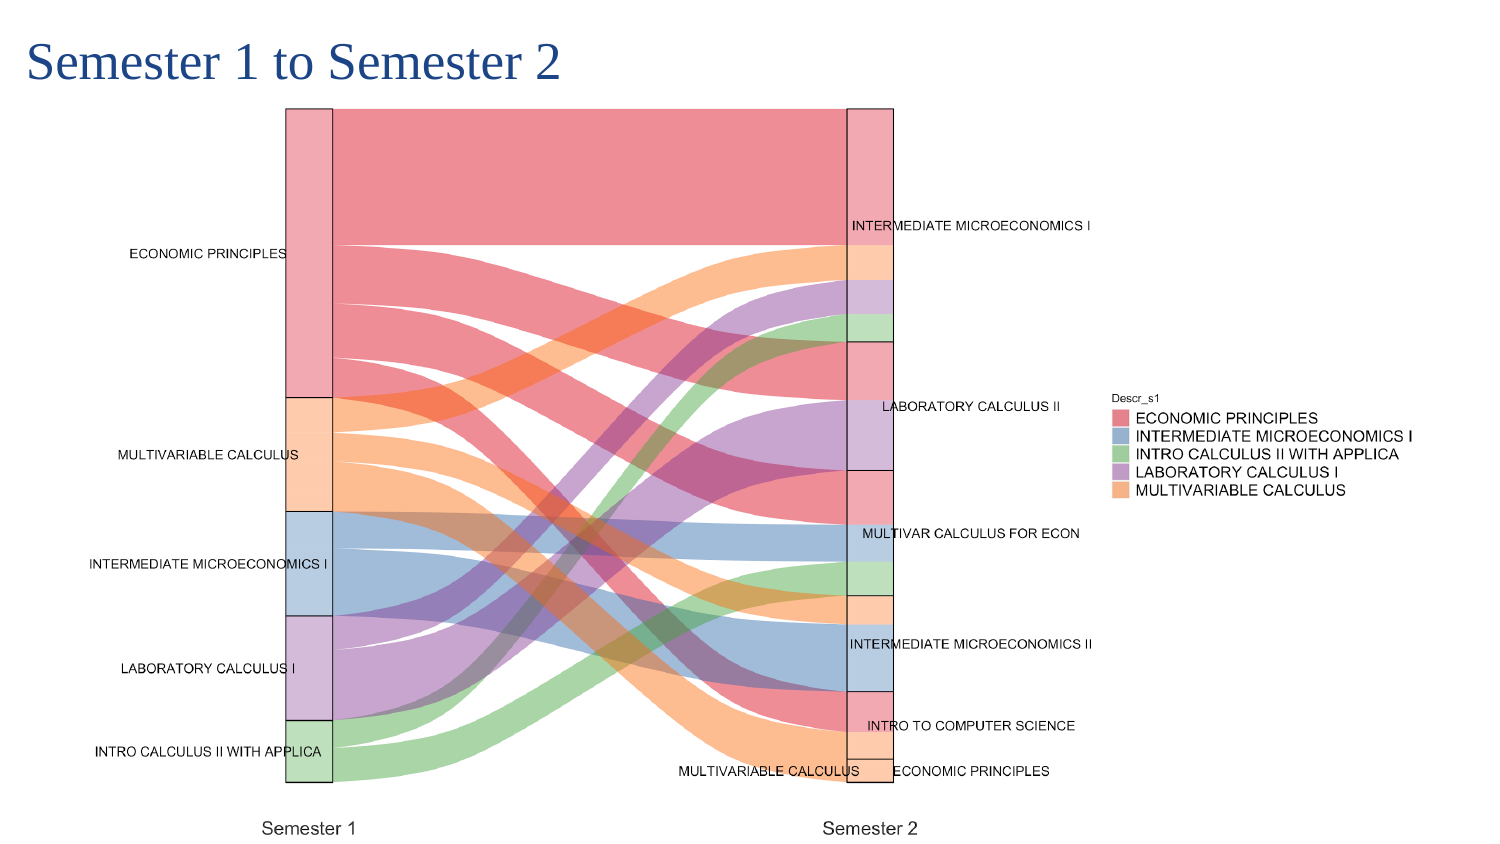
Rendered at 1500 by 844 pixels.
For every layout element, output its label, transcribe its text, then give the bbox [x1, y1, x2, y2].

title Semester 1 to Semester 2 [10, 11, 1409, 106]
picture [75, 96, 1425, 844]
